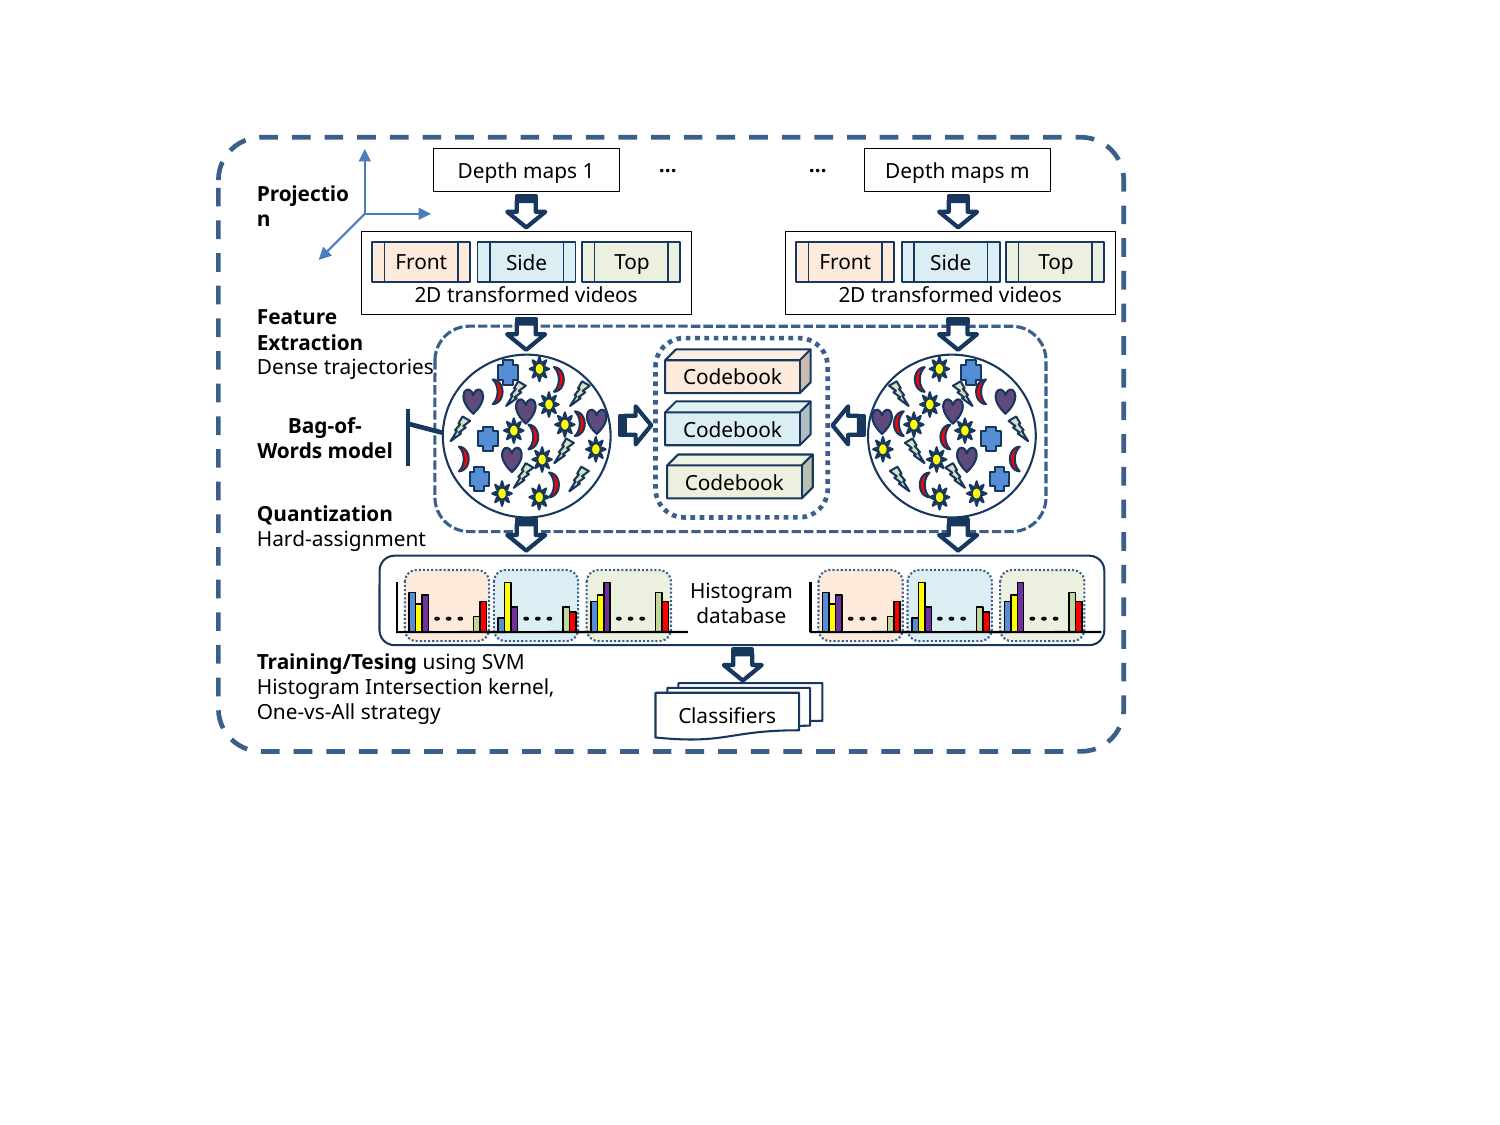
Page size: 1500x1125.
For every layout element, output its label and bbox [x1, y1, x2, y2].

text_box [218, 136, 1125, 752]
